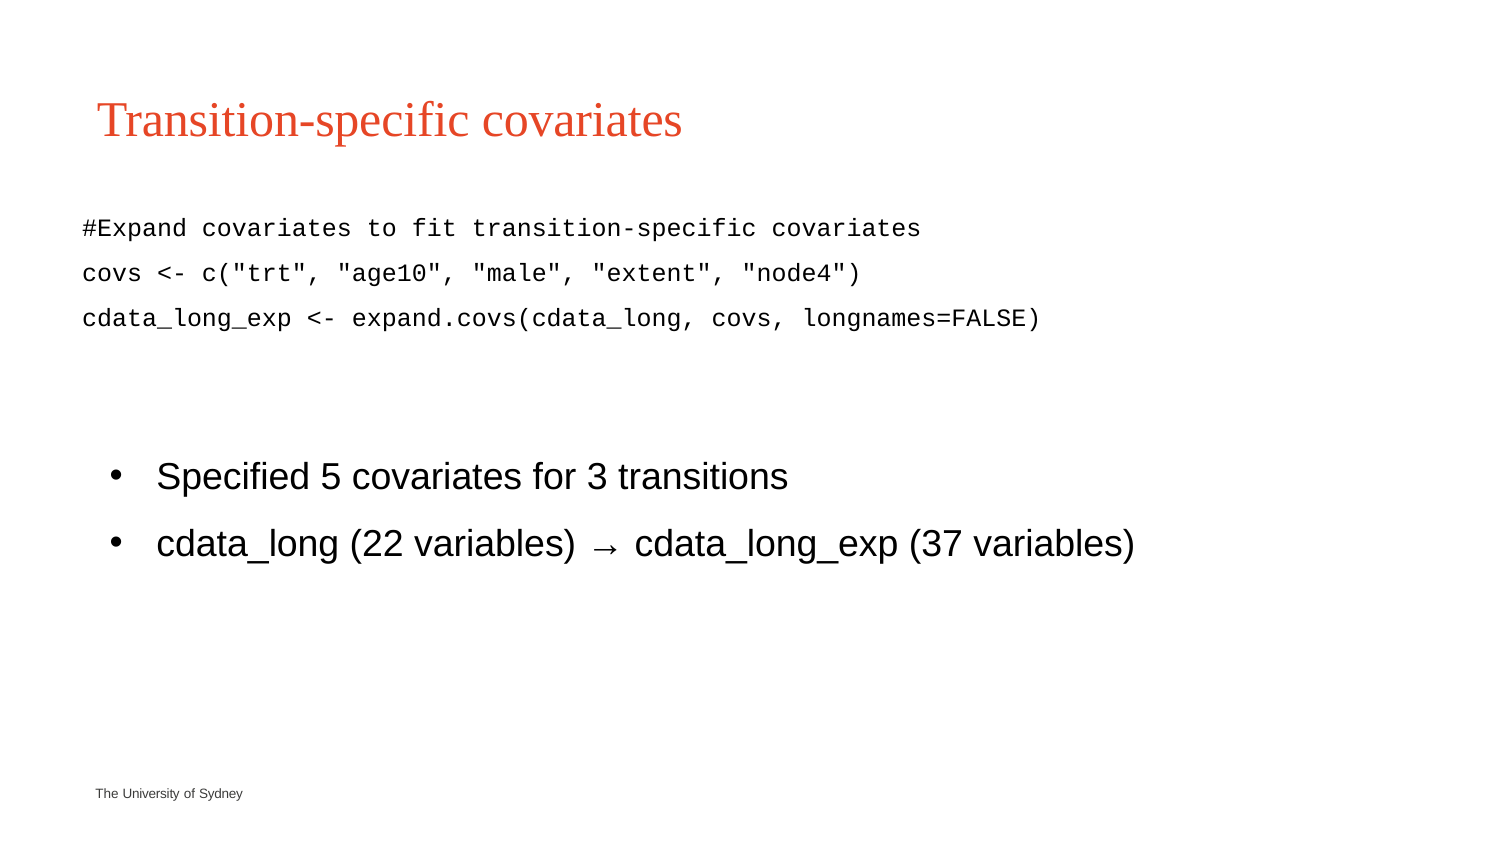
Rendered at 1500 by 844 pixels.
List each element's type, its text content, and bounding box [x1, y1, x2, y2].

text_box Specified 5 covariates for 3 transitions cdata_long (22 variables) → cdata_long_exp (37 variables) [94, 421, 1392, 572]
title Transition-specific covariates [94, 84, 1406, 228]
text_box #Expand covariates to fit transition-specific covariates covs <- c("trt", "age10", "male", "extent", "node4") cdata_long_exp <- expand.covs(cdata_long, covs, longnames=FALSE) [67, 189, 1392, 339]
